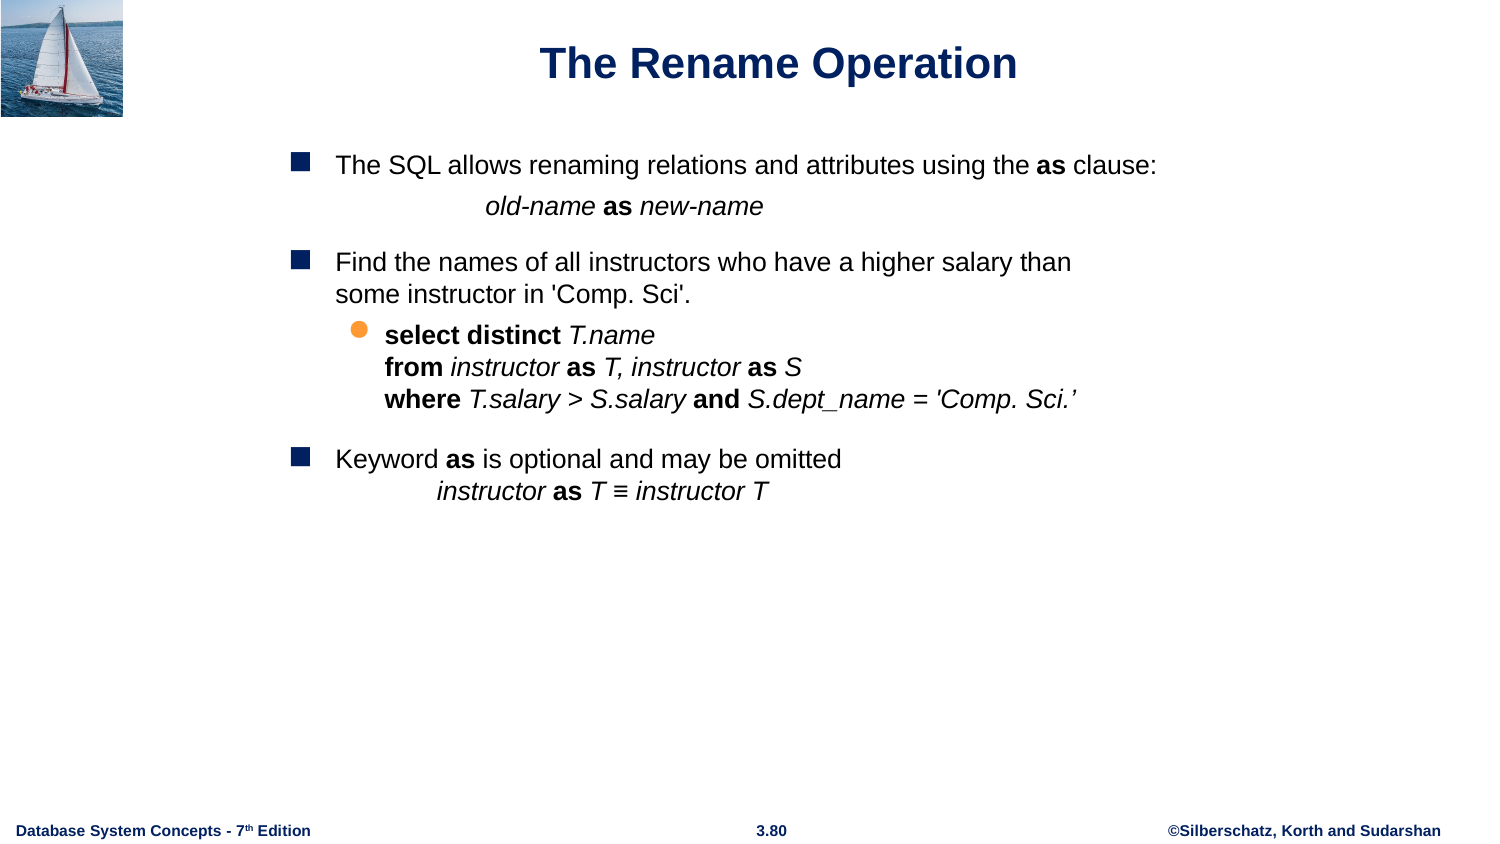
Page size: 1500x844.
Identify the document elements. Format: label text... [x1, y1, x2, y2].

title The Rename Operation [281, 23, 1277, 99]
picture [0, 0, 123, 117]
list The SQL allows renaming relations and attributes using the as clause: old-name as new-name Find the names of all instructors who have a higher salary than some instructor in 'Comp. Sci'. select distinct T.name from instructor as T, instructor as S where T.salary > S.salary and S.dept_name = 'Comp. Sci.’ Keyword as is optional and may be omitted instructor as T ≡ instructor T [282, 142, 1237, 562]
